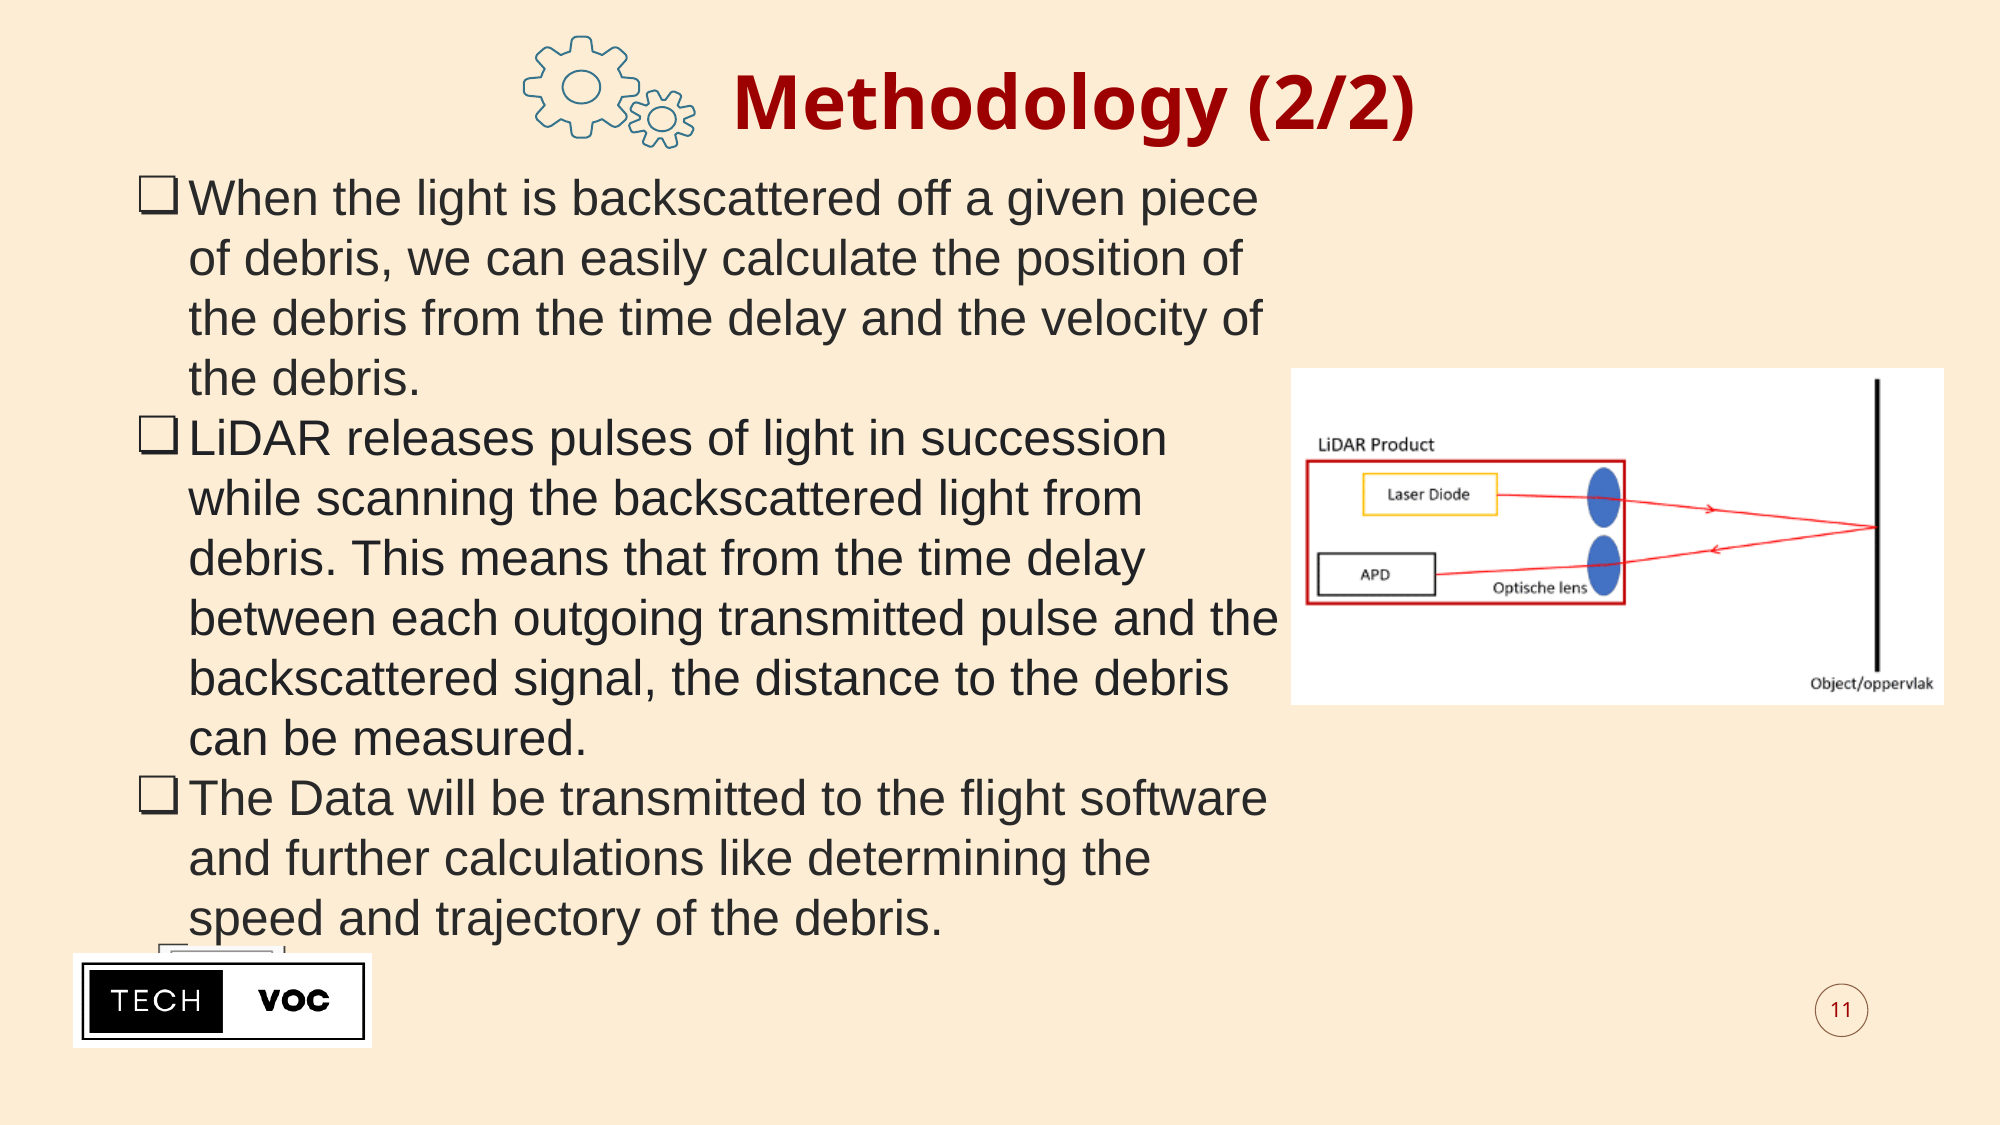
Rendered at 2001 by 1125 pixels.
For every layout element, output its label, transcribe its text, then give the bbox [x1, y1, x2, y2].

text_box Methodology (2/2) [716, 42, 1618, 169]
text_box When the light is backscattered off a given piece of debris, we can easily calculate the position of the debris from the time delay and the velocity of the debris. LiDAR releases pulses of light in succession while scanning the backscattered light from debris. This means that from the time delay between each outgoing transmitted pulse and the backscattered signal, the distance to the debris can be measured. The Data will be transmitted to the flight software and further calculations like determining the speed and trajectory of the debris. [98, 361, 1306, 968]
picture [72, 940, 372, 1048]
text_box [523, 36, 695, 148]
slide_number 11 [1811, 980, 1872, 1041]
picture [1291, 368, 1945, 705]
